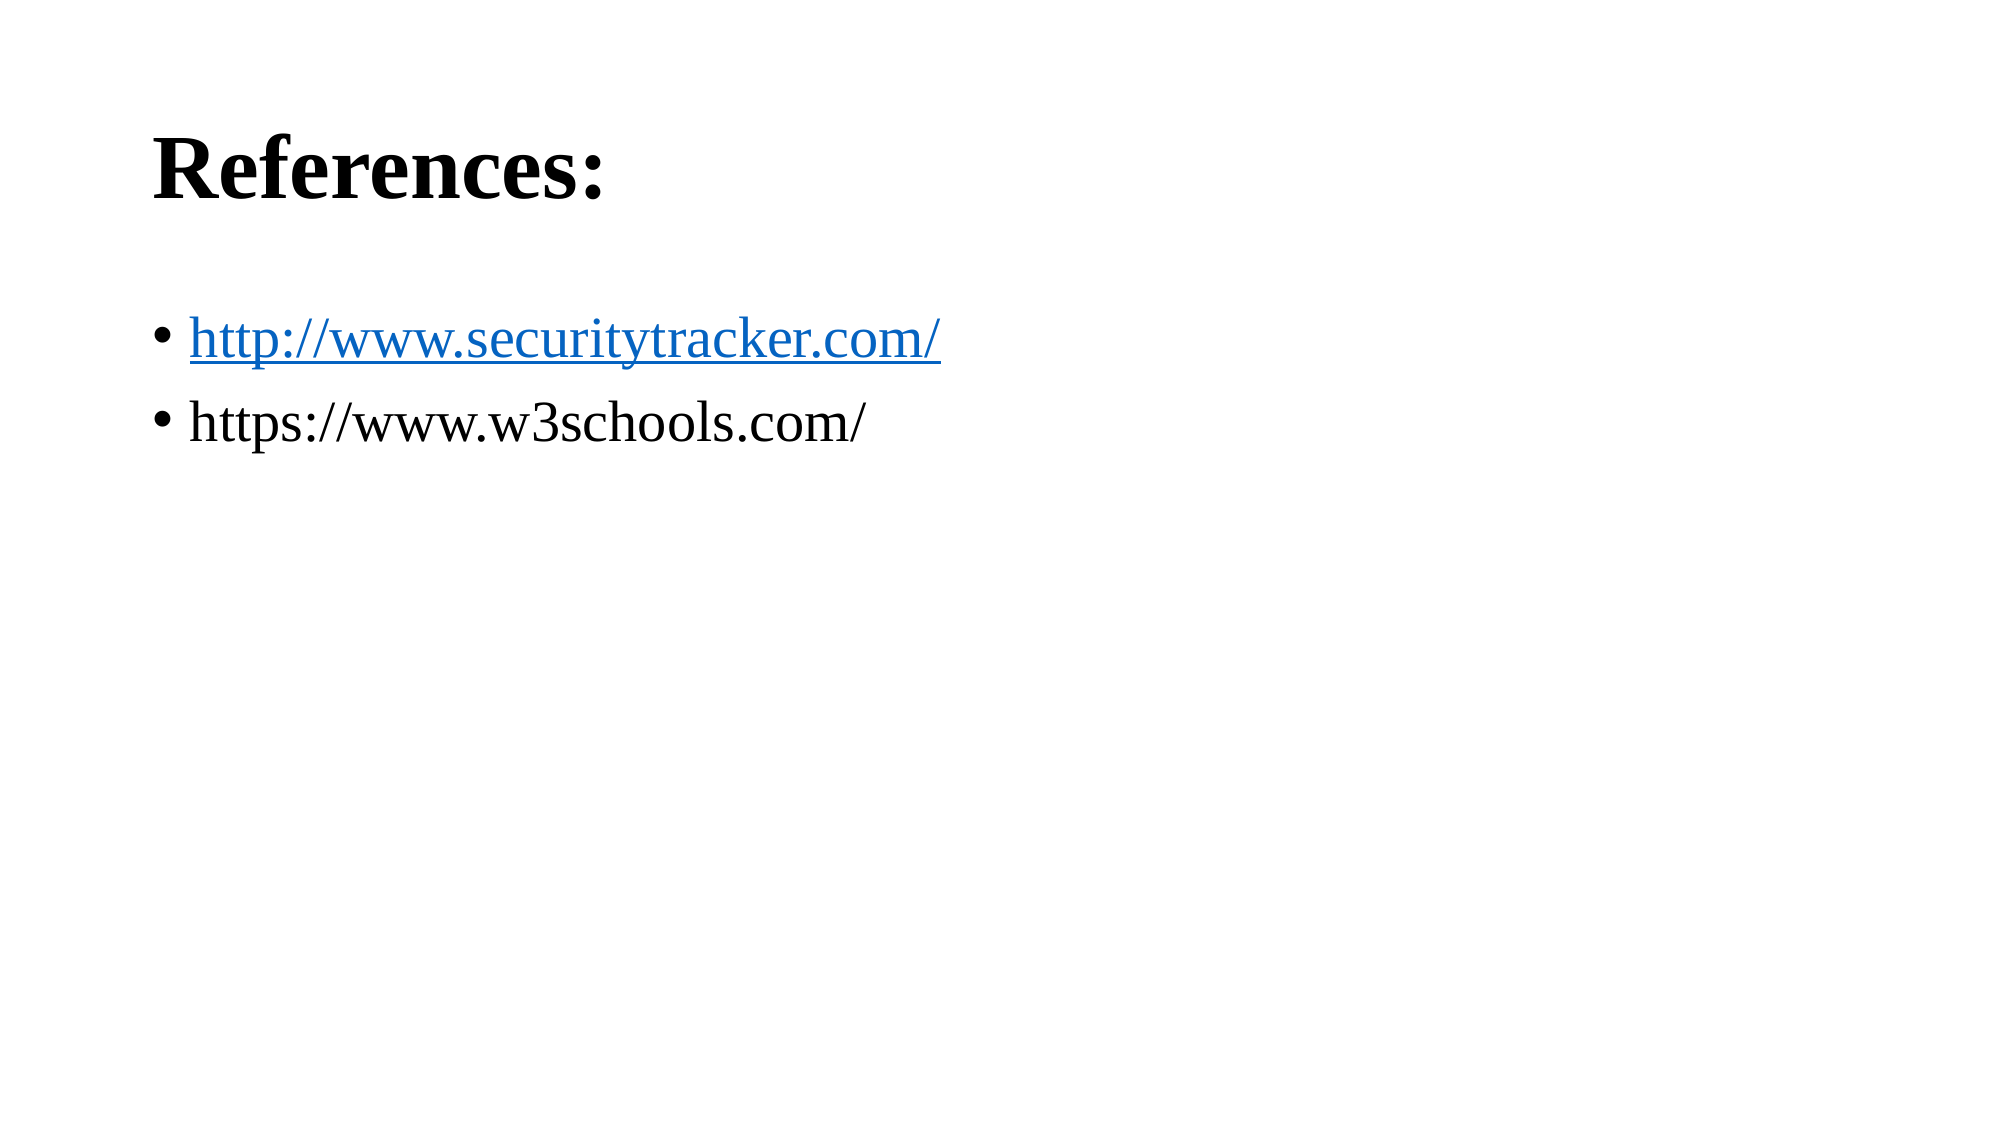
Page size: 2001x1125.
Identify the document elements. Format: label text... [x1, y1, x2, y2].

title References: [137, 59, 1863, 278]
list http://www.securitytracker.com/ https://www.w3schools.com/ [137, 299, 1863, 1014]
